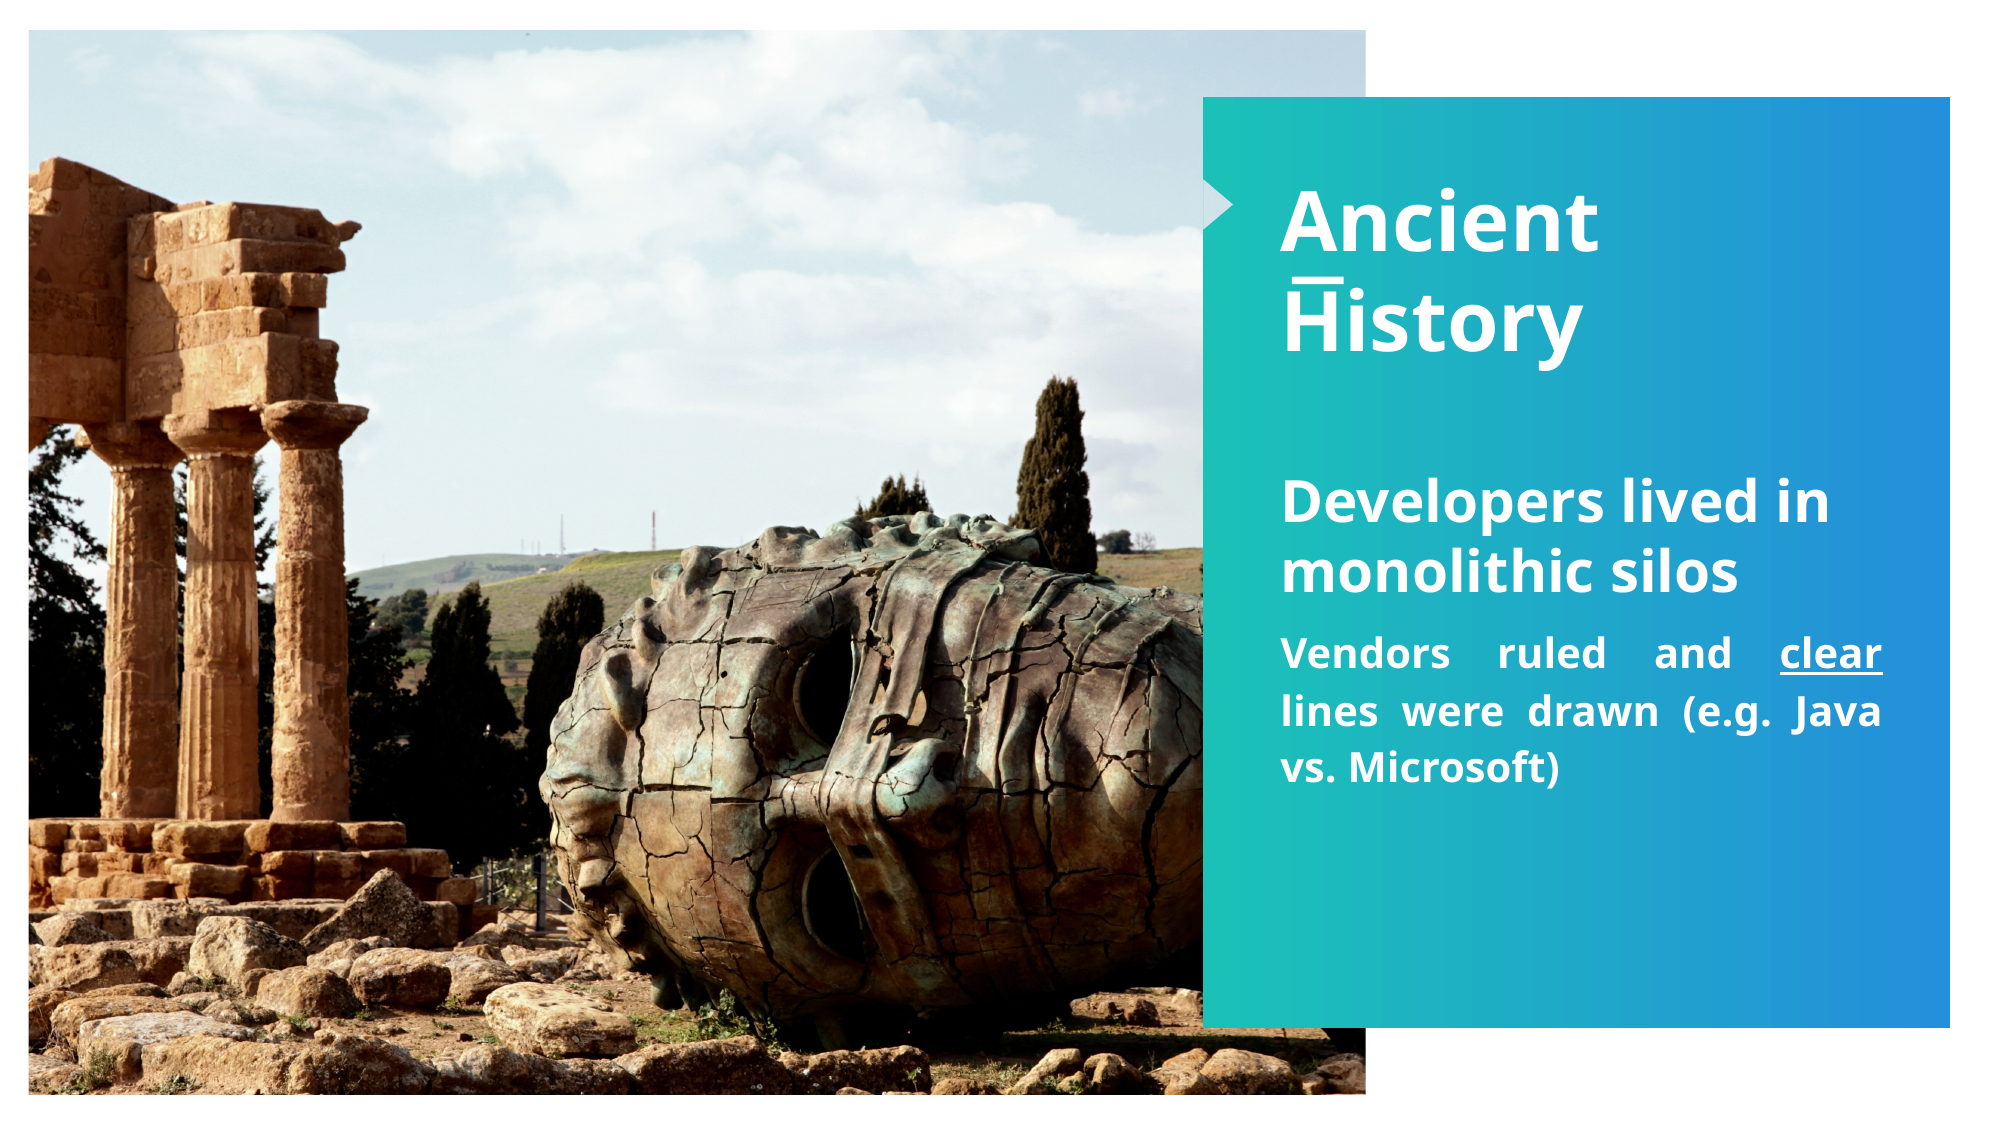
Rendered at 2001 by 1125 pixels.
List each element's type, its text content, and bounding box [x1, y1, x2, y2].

text_box [1366, 96, 1951, 1029]
picture [28, 30, 1366, 1095]
text_box Developers lived in monolithic silos [1366, 456, 1898, 612]
text_box Ancient History [1366, 160, 1931, 376]
text_box Vendors ruled and clear lines were drawn (e.g. Java vs. Microsoft) [1366, 612, 1898, 927]
